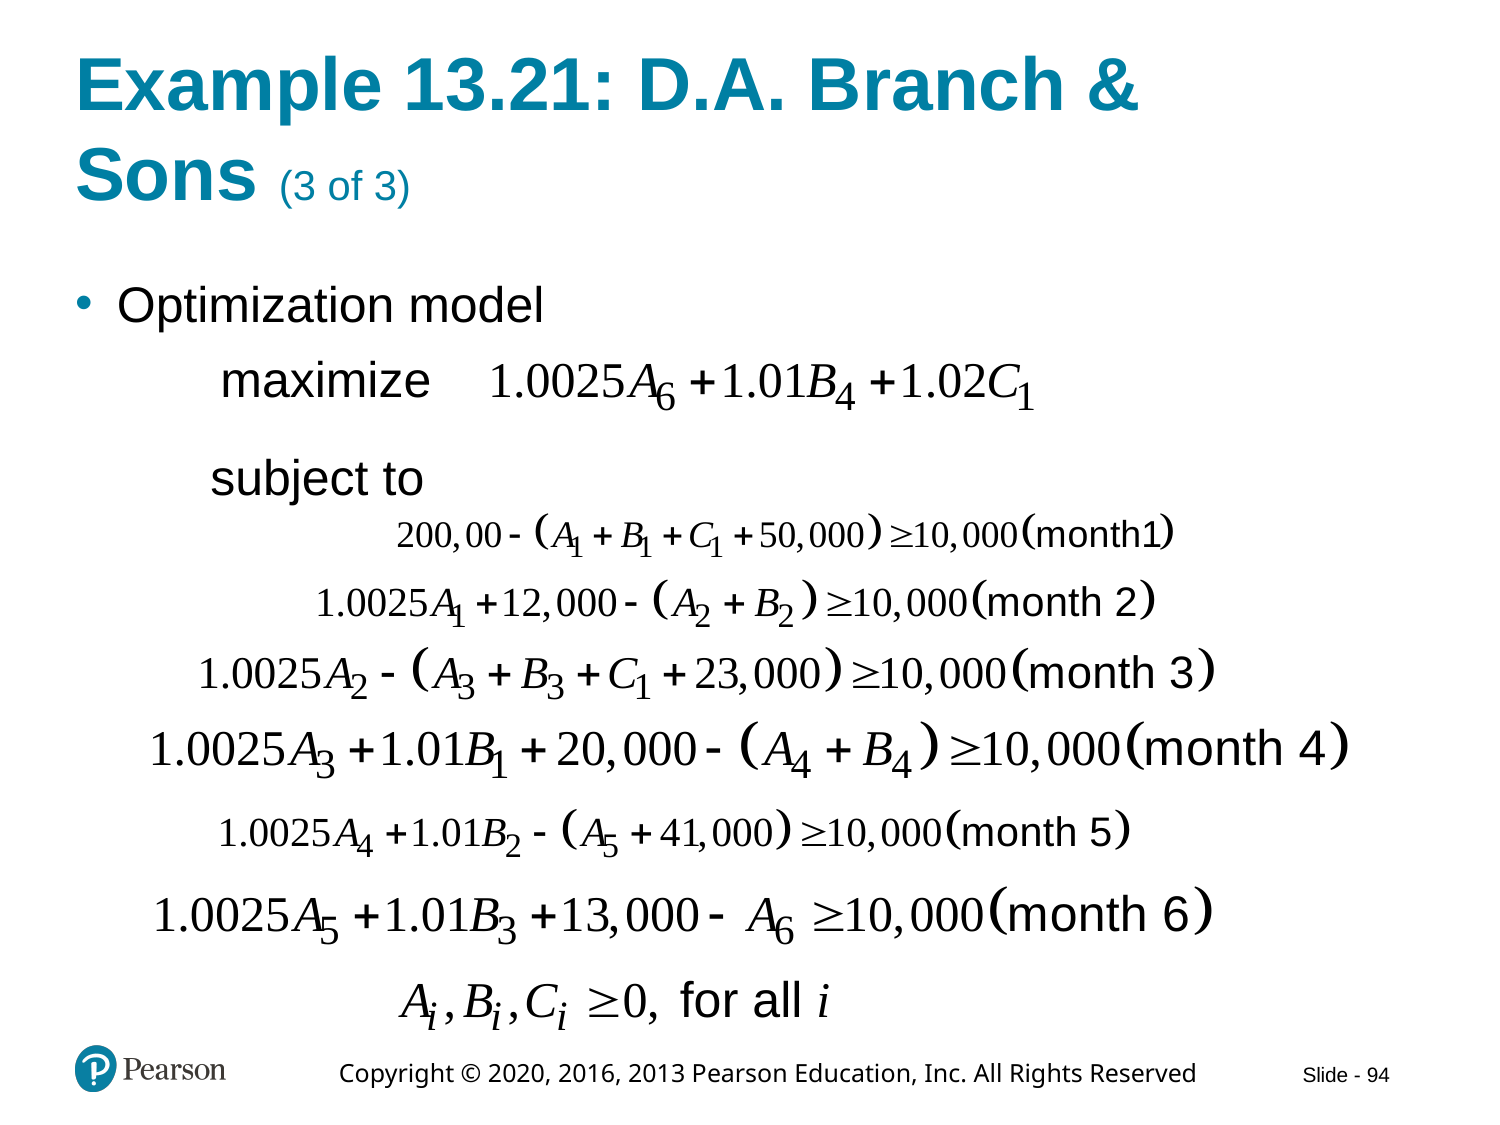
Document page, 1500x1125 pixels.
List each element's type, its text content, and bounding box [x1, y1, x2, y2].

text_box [393, 973, 836, 1037]
title Example 13.21: D.A. Branch & Sons (3 of 3) [75, 35, 1275, 216]
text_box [150, 717, 1349, 789]
picture [101, 1045, 226, 1092]
list maximize [220, 347, 437, 421]
picture [75, 1045, 90, 1061]
picture [83, 1054, 109, 1079]
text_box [198, 644, 1215, 710]
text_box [489, 353, 1037, 417]
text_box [316, 576, 1156, 636]
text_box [219, 806, 1131, 867]
list subject to [210, 438, 469, 506]
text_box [393, 510, 1174, 565]
picture [75, 1078, 86, 1092]
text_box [154, 883, 1214, 955]
list Optimization model [75, 260, 600, 333]
